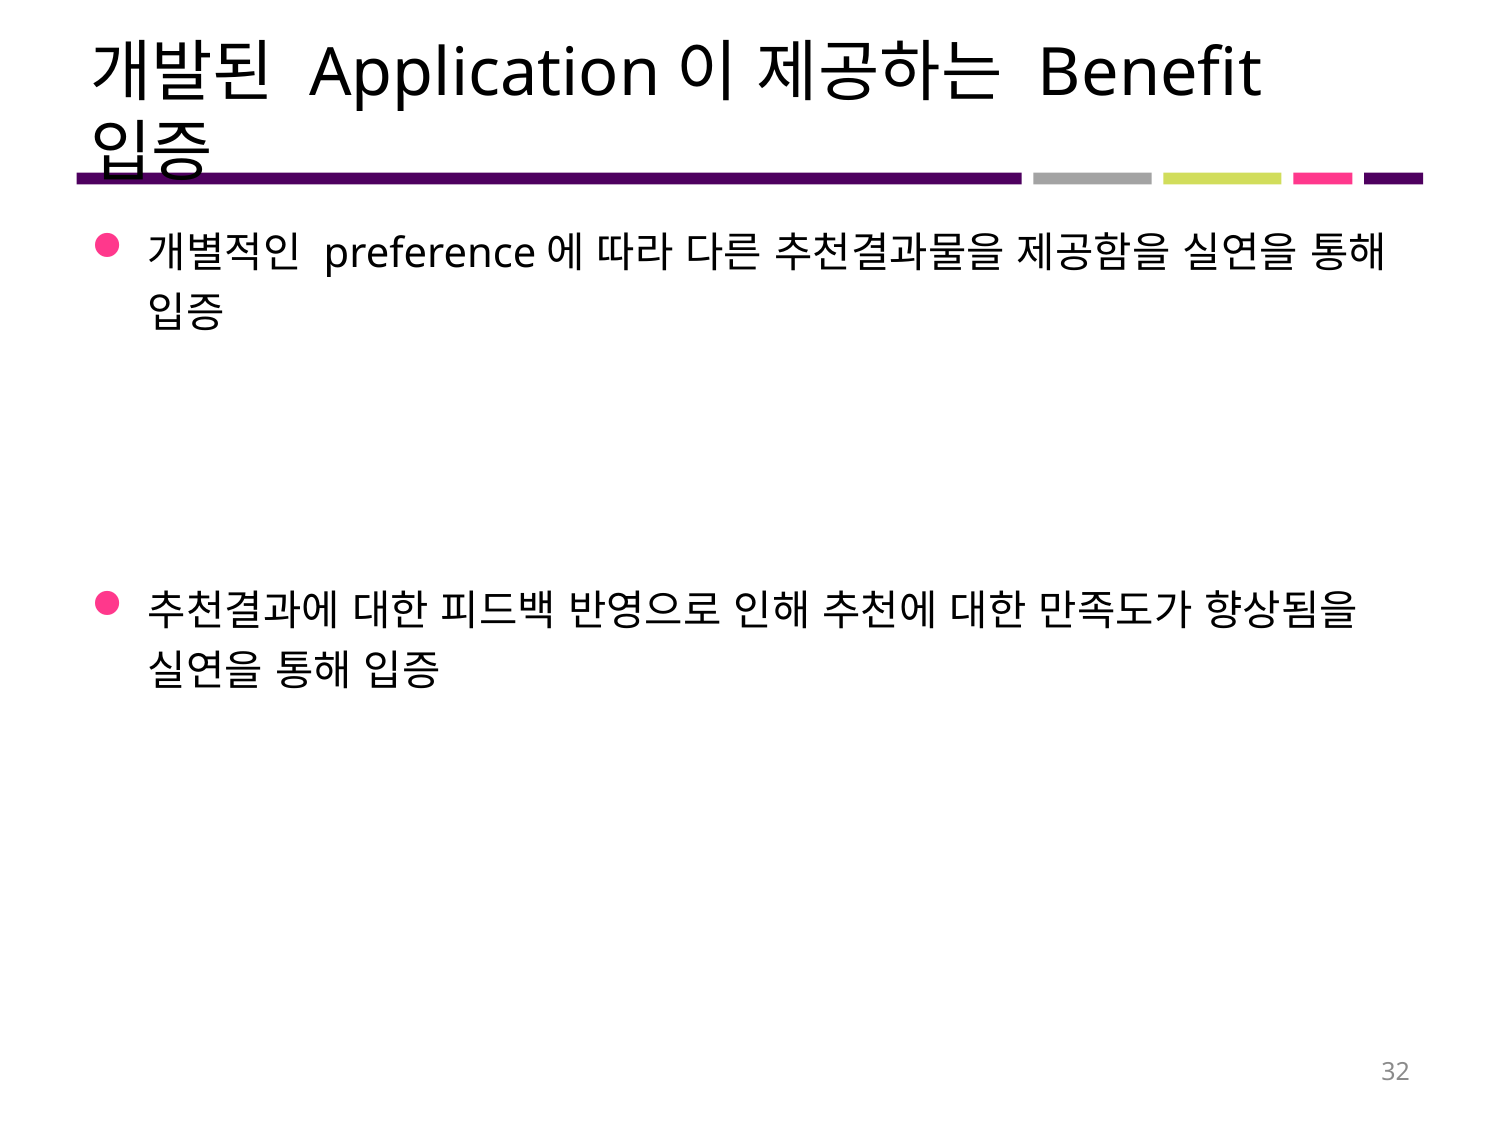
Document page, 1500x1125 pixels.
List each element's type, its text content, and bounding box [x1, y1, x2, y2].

list 개별적인 preference에 따라 다른 추천결과물을 제공함을 실연을 통해 입증 추천결과에 대한 피드백 반영으로 인해 추천에 대한 만족도가 향상됨을 실연을 통해 입증 [76, 208, 1427, 1024]
title 개발된 Application이 제공하는 Benefit 입증 [75, 45, 1425, 173]
slide_number 32 [1074, 1042, 1425, 1103]
